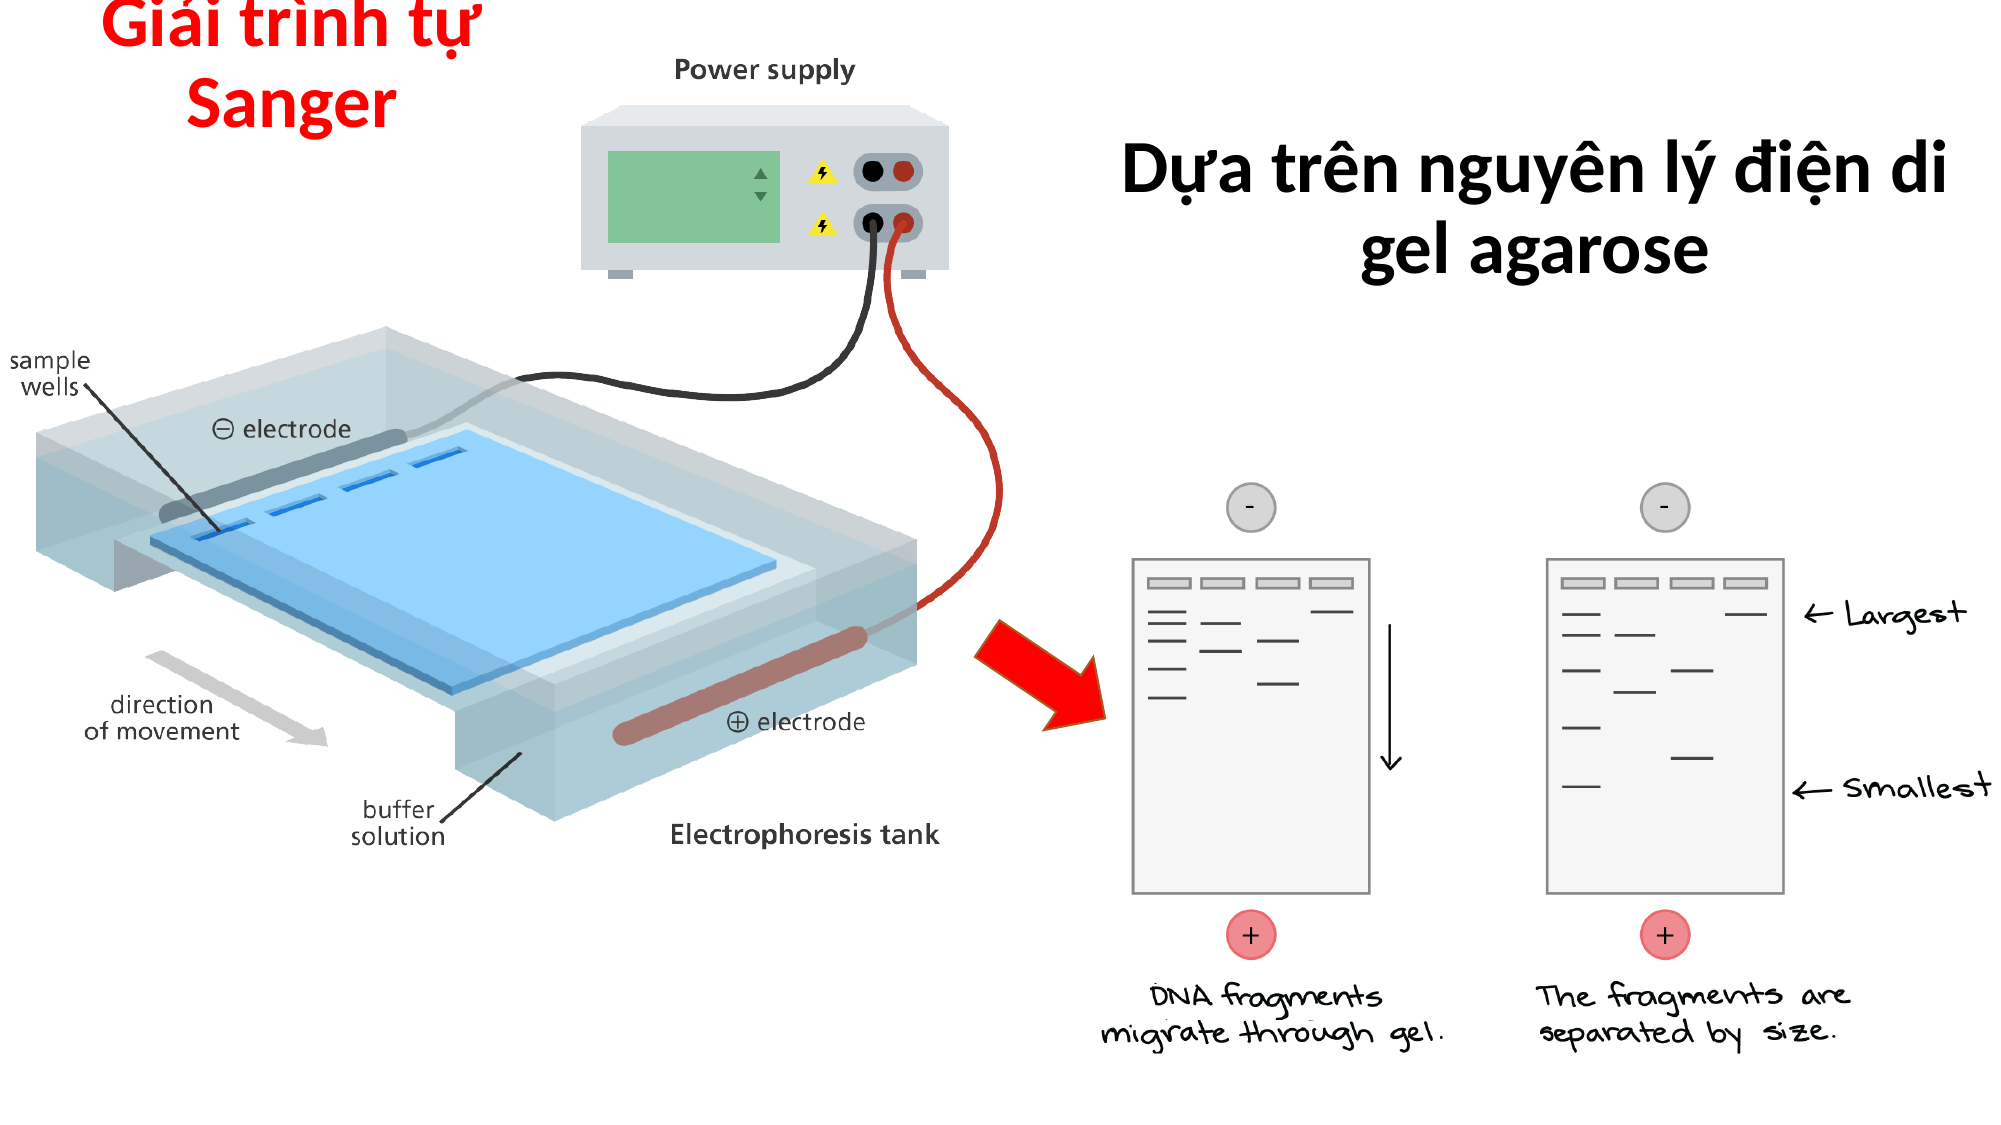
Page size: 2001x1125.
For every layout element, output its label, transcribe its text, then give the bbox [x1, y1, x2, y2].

text_box [1041, 648, 1084, 731]
text_box Giải trình tự Sanger [0, 0, 612, 18]
picture [1089, 469, 1997, 1067]
title Dựa trên nguyên lý điện di gel agarose [1089, 30, 1982, 387]
picture [0, 19, 1037, 887]
